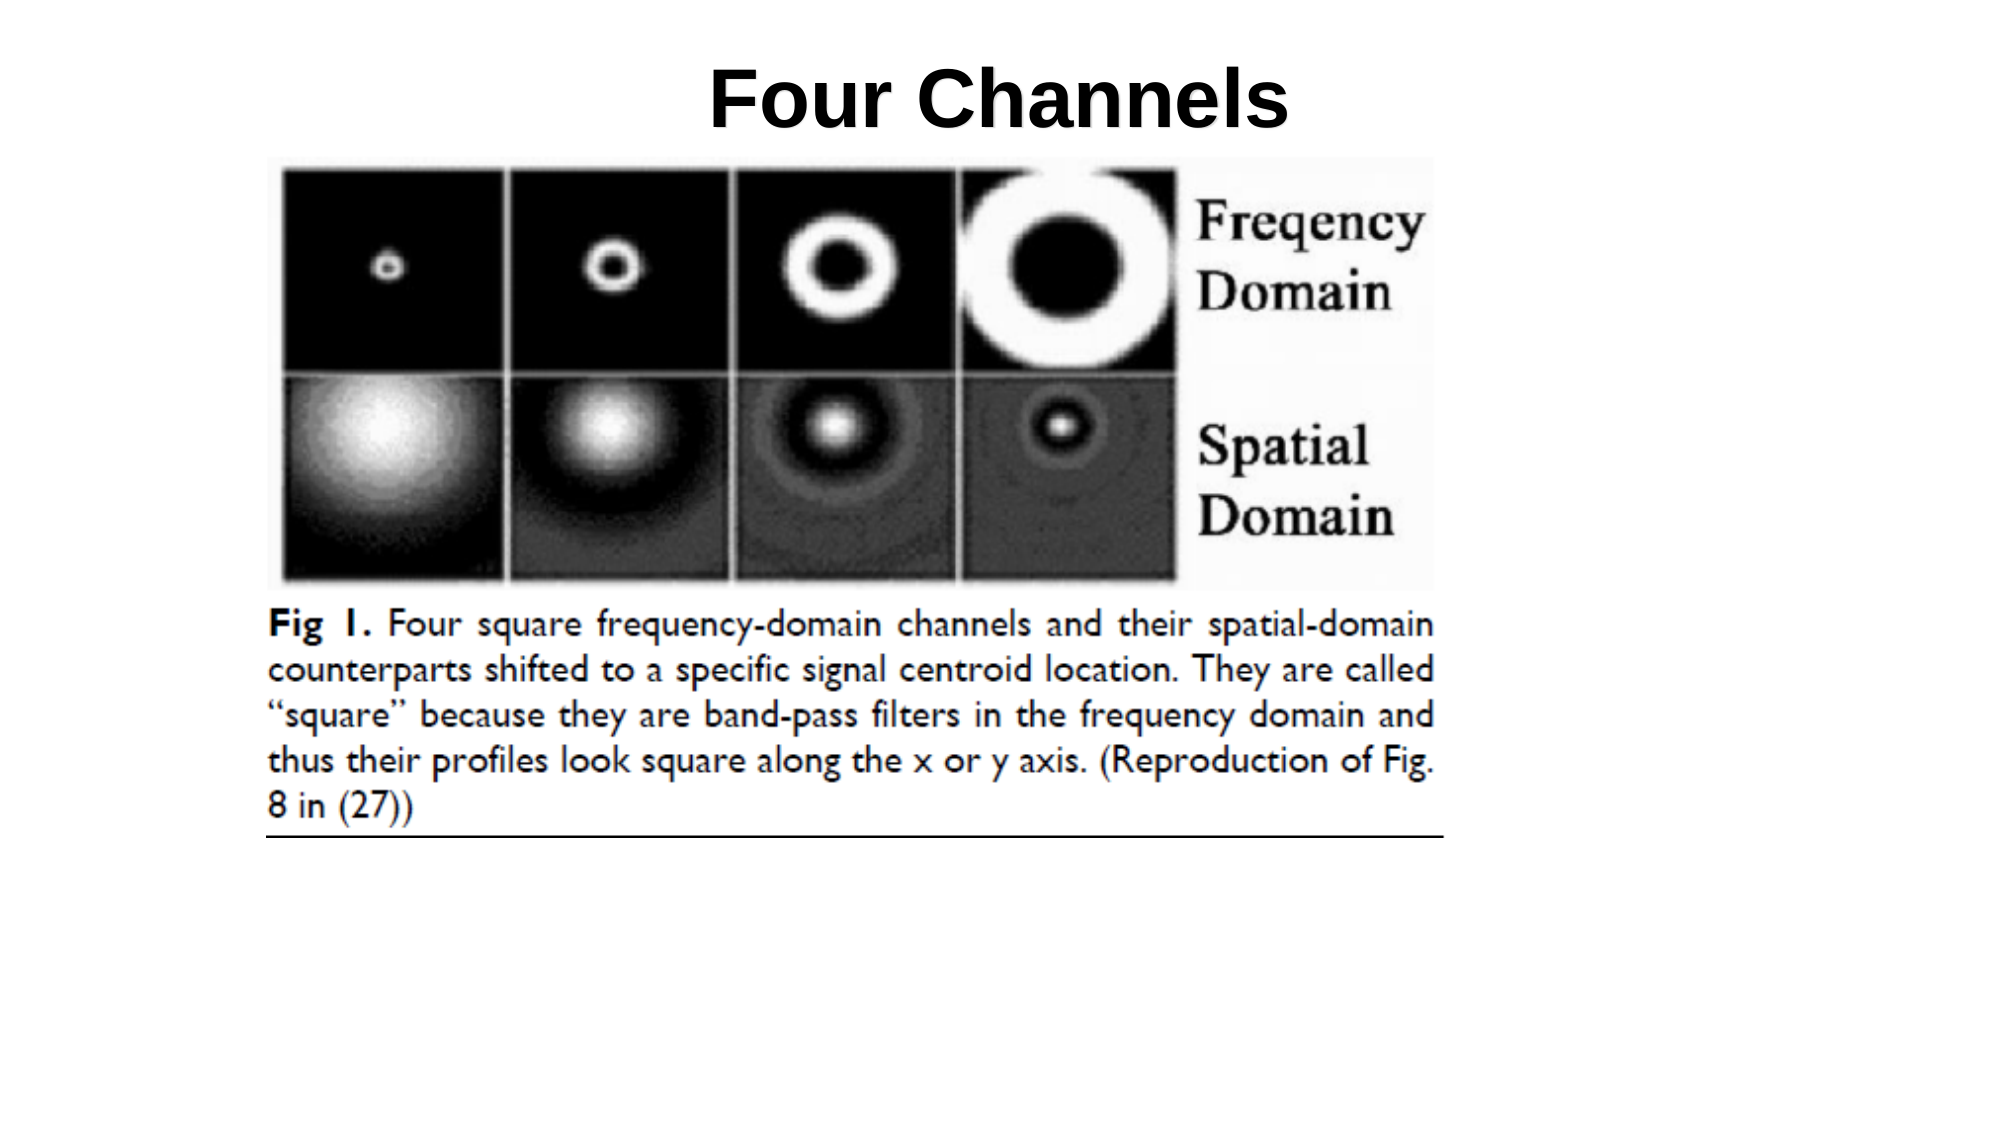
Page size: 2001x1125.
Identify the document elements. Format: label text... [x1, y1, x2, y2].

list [266, 156, 1458, 838]
title Four Channels [33, 24, 1967, 163]
